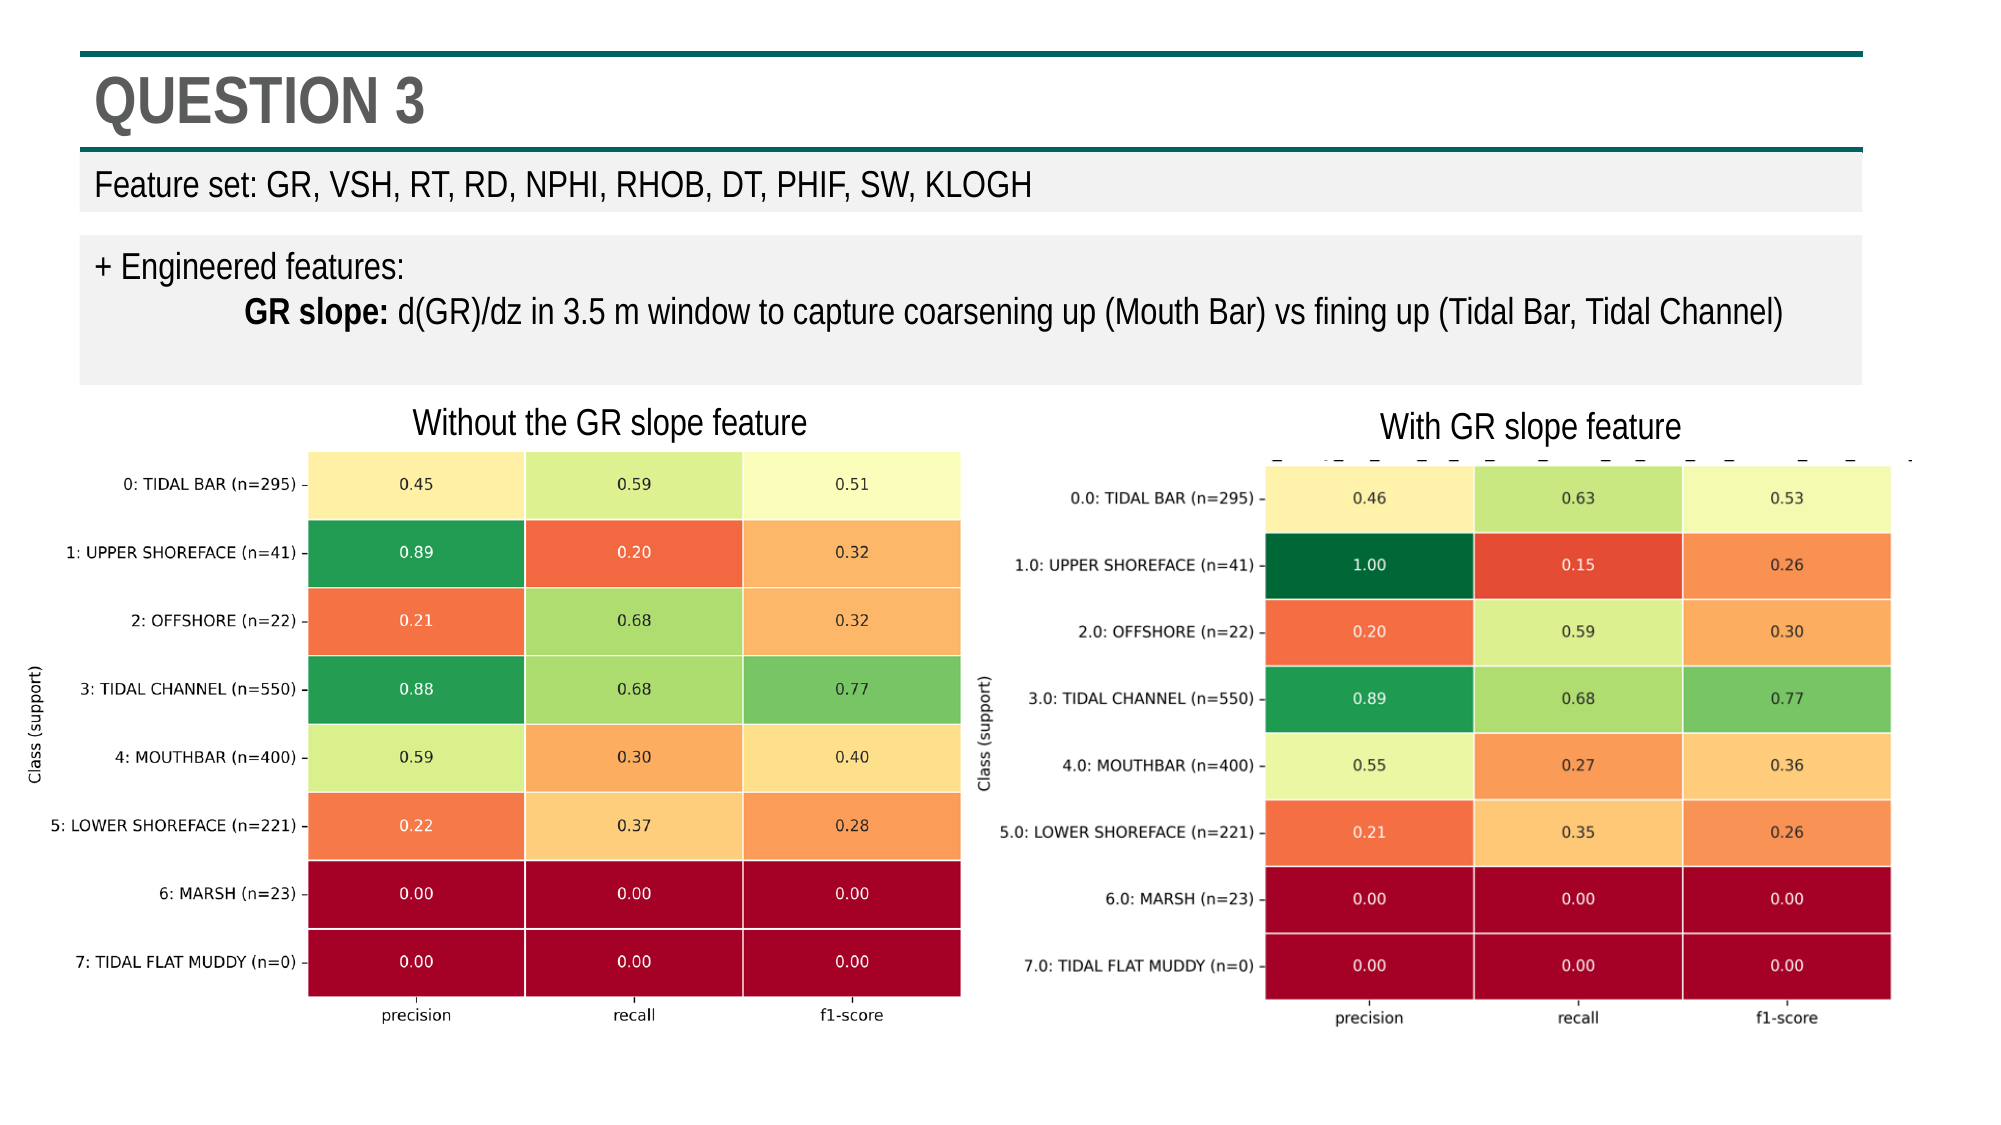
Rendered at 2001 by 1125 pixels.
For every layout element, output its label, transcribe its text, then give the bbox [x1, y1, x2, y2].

picture [21, 447, 1912, 1031]
title question 3 [79, 58, 1863, 147]
text_box With GR slope feature [1365, 394, 1863, 455]
text_box Feature set: GR, VSH, RT, RD, NPHI, RHOB, DT, PHIF, SW, KLOGH [79, 152, 1863, 212]
text_box + Engineered features: GR slope: d(GR)/dz in 3.5 m window to capture coarsening up (Mouth Bar) vs fining up (Tidal Bar, Tidal Channel) [79, 235, 1863, 385]
text_box Without the GR slope feature [397, 390, 1093, 451]
